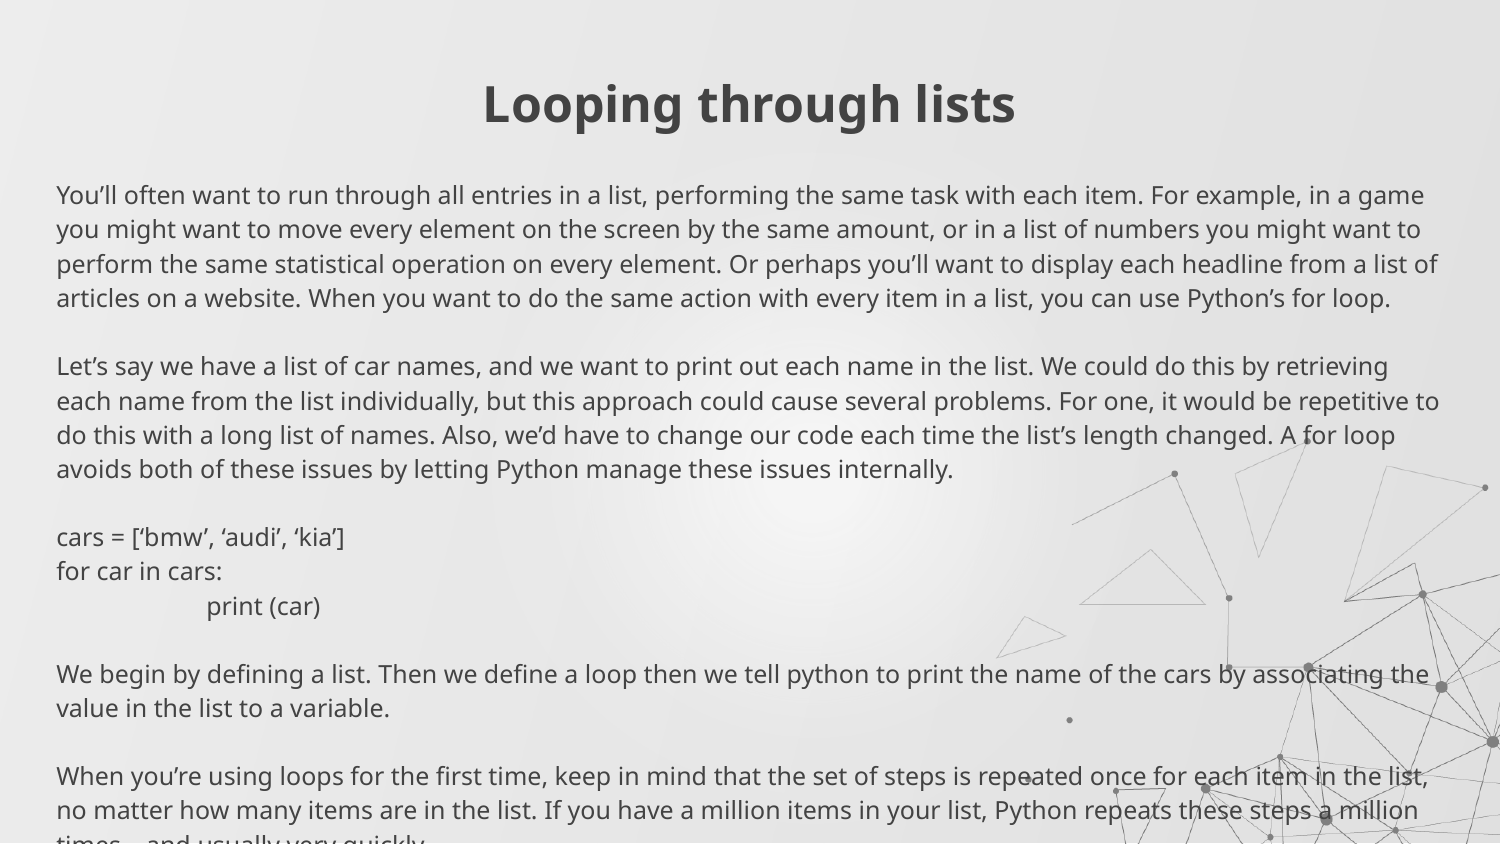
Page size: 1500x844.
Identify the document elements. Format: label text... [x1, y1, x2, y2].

picture [0, 0, 1500, 844]
list You’ll often want to run through all entries in a list, performing the same task with each item. For example, in a game you might want to move every element on the screen by the same amount, or in a list of numbers you might want to perform the same statistical operation on every element. Or perhaps you’ll want to display each headline from a list of articles on a website. When you want to do the same action with every item in a list, you can use Python’s for loop. Let’s say we have a list of car names, and we want to print out each name in the list. We could do this by retrieving each name from the list individually, but this approach could cause several problems. For one, it would be repetitive to do this with a long list of names. Also, we’d have to change our code each time the list’s length changed. A for loop avoids both of these issues by letting Python manage these issues internally. cars = [‘bmw’, ‘audi’, ‘kia’] for car in cars: print (car) We begin by defining a list. Then we define a loop then we tell python to print the name of the cars by associating the value in the list to a variable. When you’re using loops for the first time, keep in mind that the set of steps is repeated once for each item in the list, no matter how many items are in the list. If you have a million items in your list, Python repeats these steps a million times—and usually very quickly. [41, 159, 1459, 826]
title Looping through lists [322, 57, 1178, 160]
